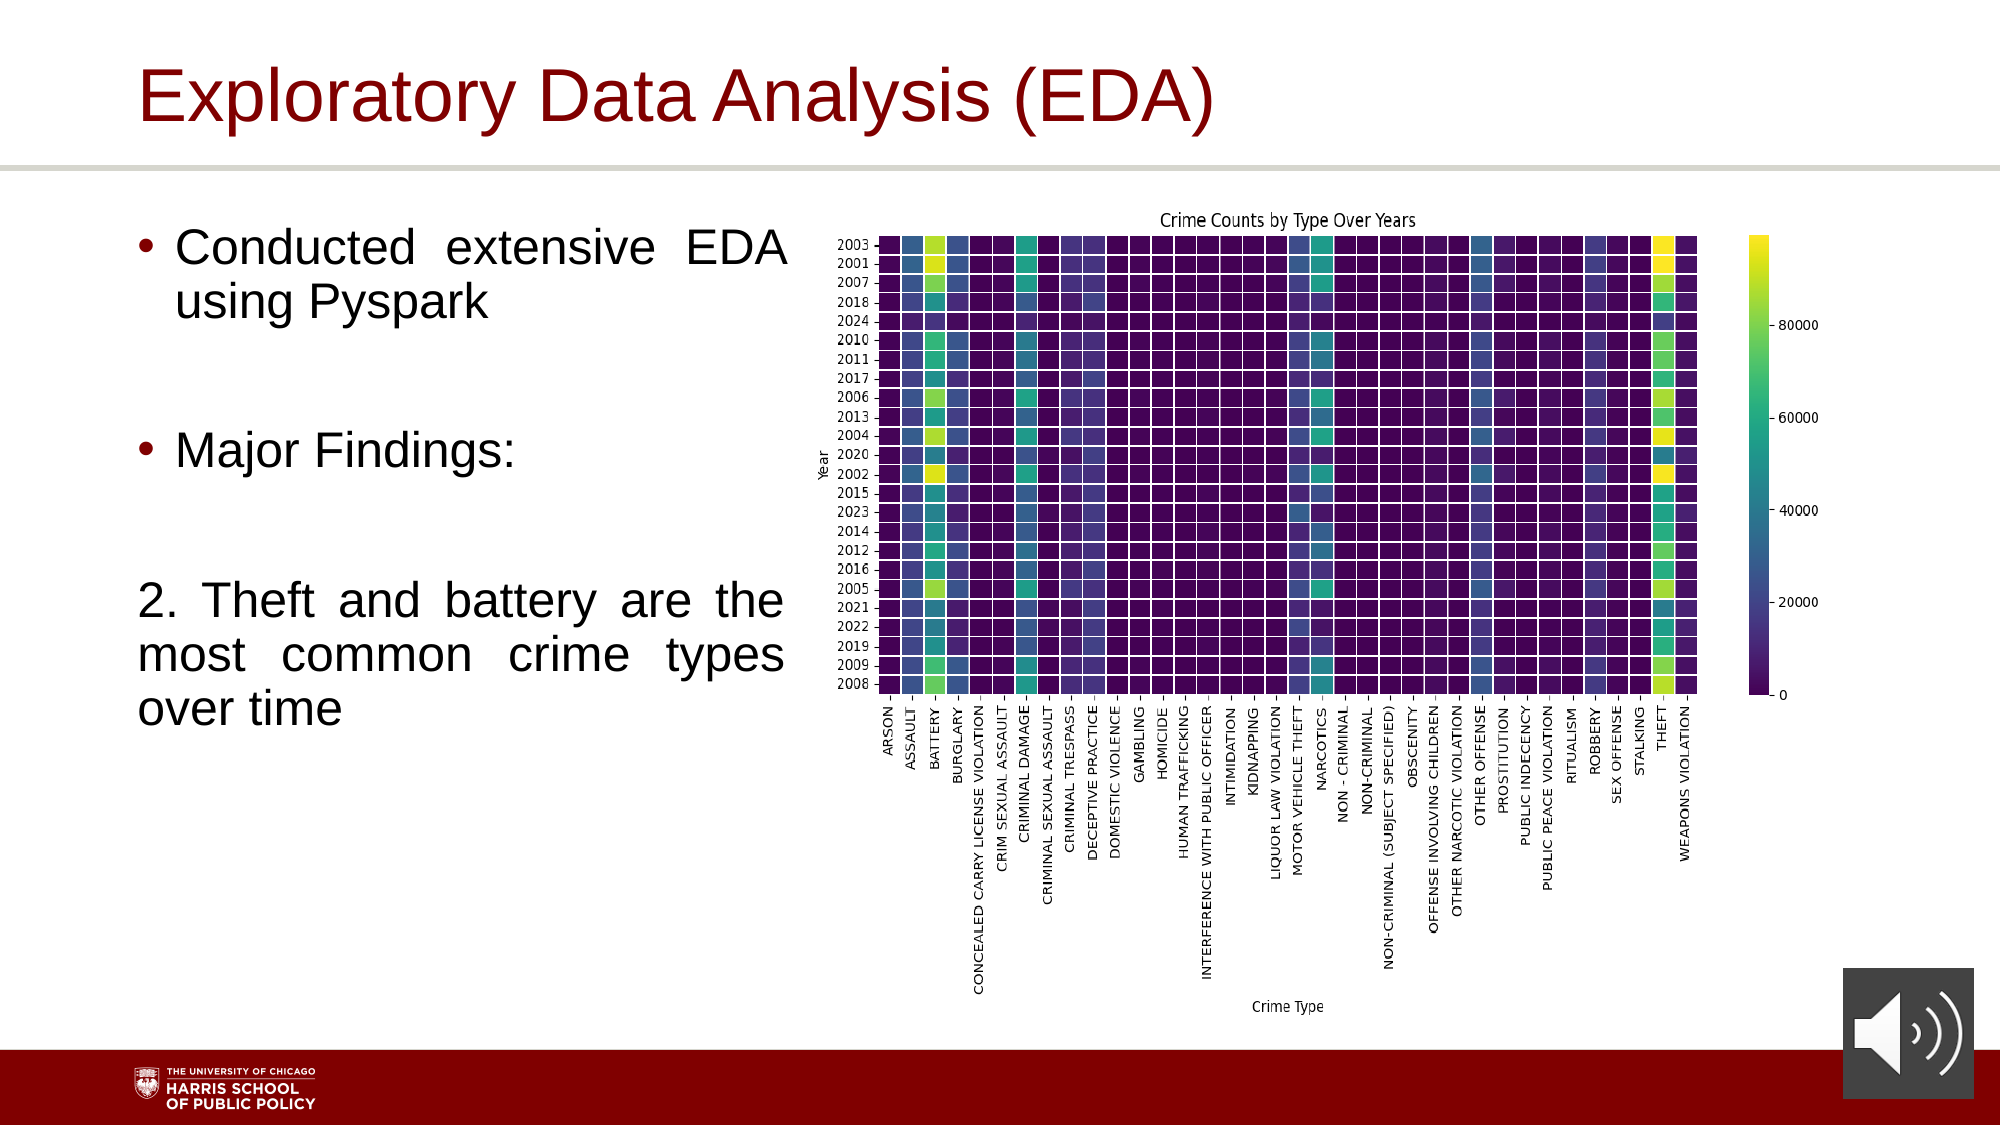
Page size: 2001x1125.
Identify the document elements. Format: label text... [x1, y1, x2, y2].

picture [118, 1051, 332, 1125]
slide_number 7 [1412, 1059, 1976, 1120]
list Conducted extensive EDA using Pyspark Major Findings: 2. Theft and battery are the most common crime types over time [137, 213, 786, 979]
title Exploratory Data Analysis (EDA) [137, 25, 1863, 169]
picture [804, 197, 1975, 1100]
